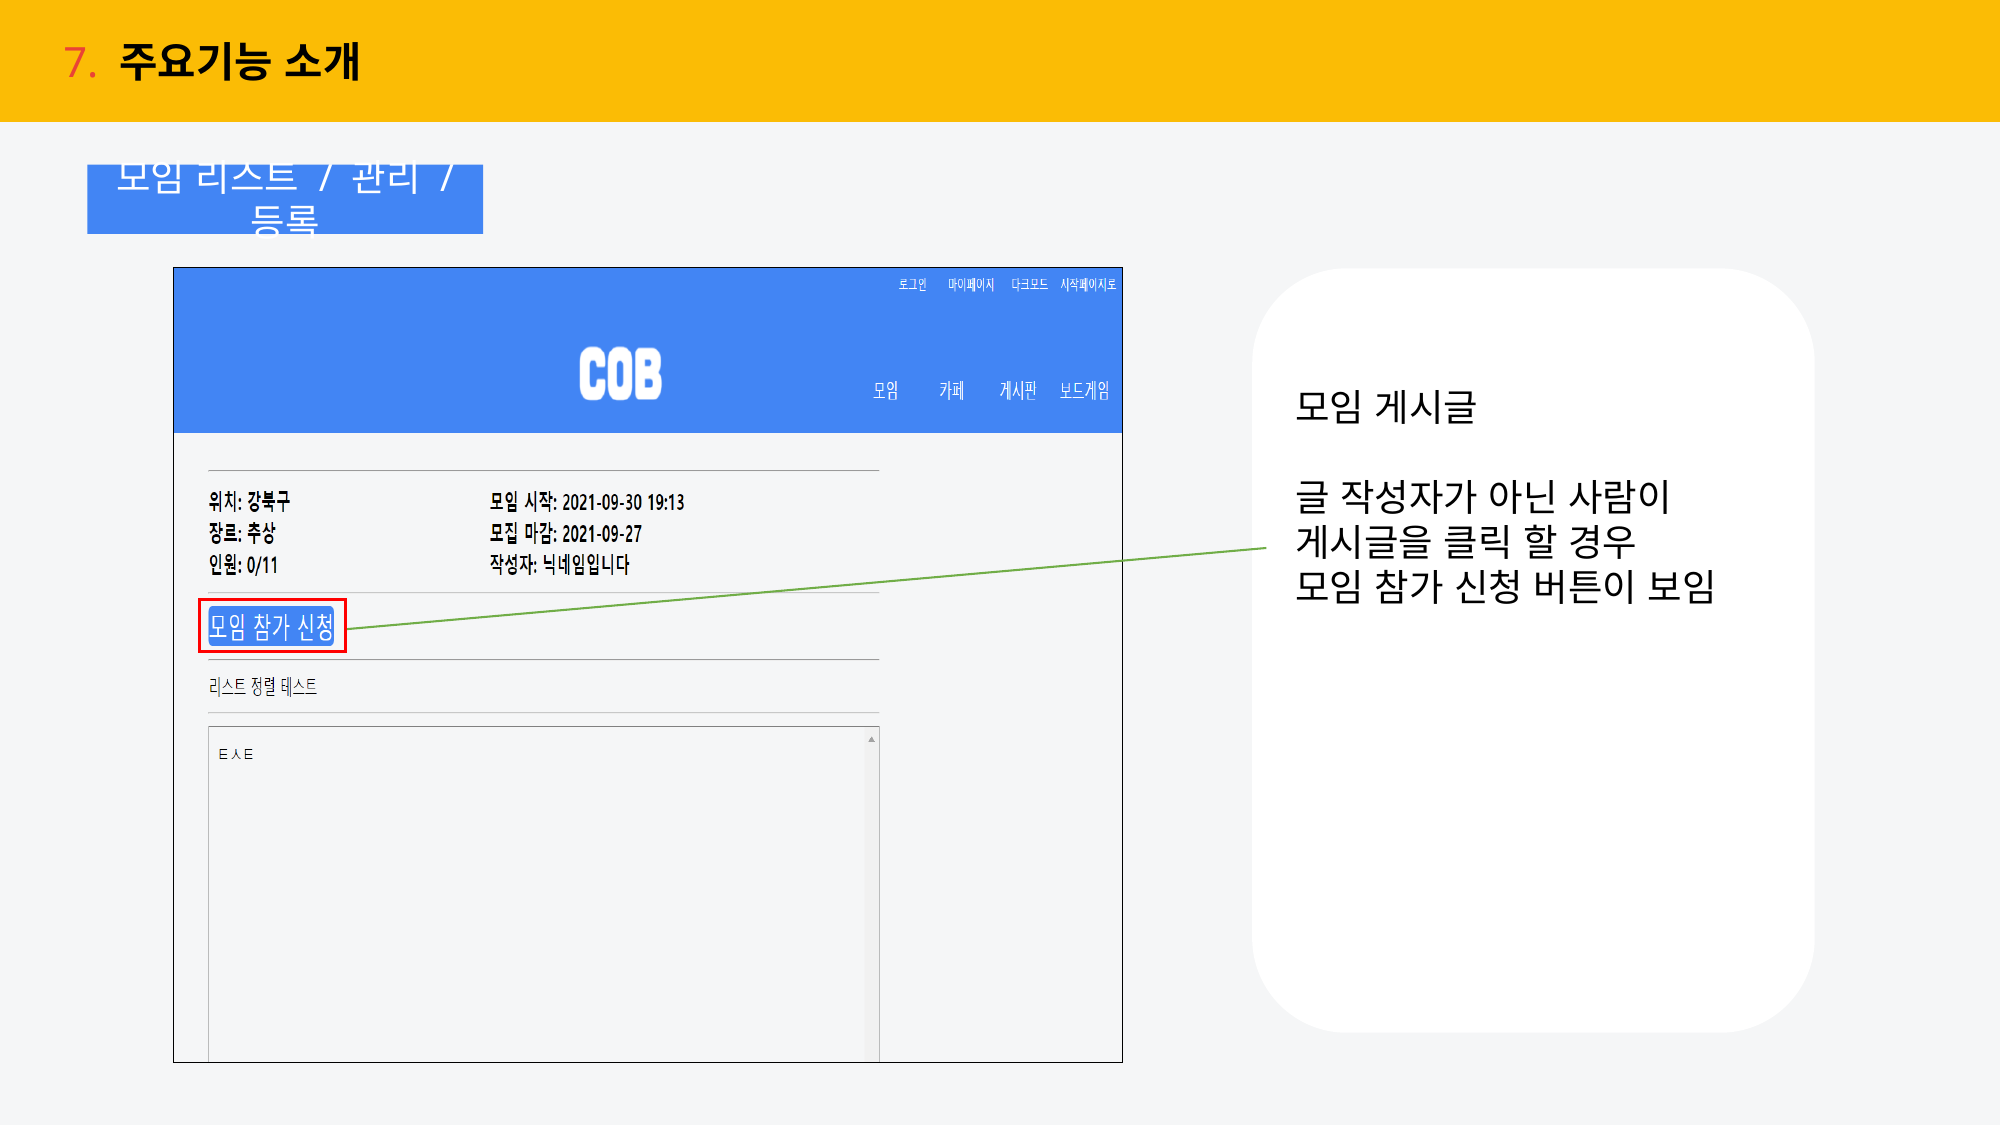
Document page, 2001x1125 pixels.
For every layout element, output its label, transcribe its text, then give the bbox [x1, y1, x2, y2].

text_box [0, 0, 2000, 123]
text_box 7. 주요기능 소개 [48, 28, 415, 144]
text_box 모임 게시글 글 작성자가 아닌 사람이 게시글을 클릭 할 경우 모임 참가 신청 버튼이 보임 [1280, 376, 1752, 617]
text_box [346, 547, 1267, 630]
picture [173, 267, 1123, 1063]
text_box 1 [1252, 268, 1815, 1033]
text_box 모임 리스트 / 관리 / 등록 [86, 164, 484, 235]
